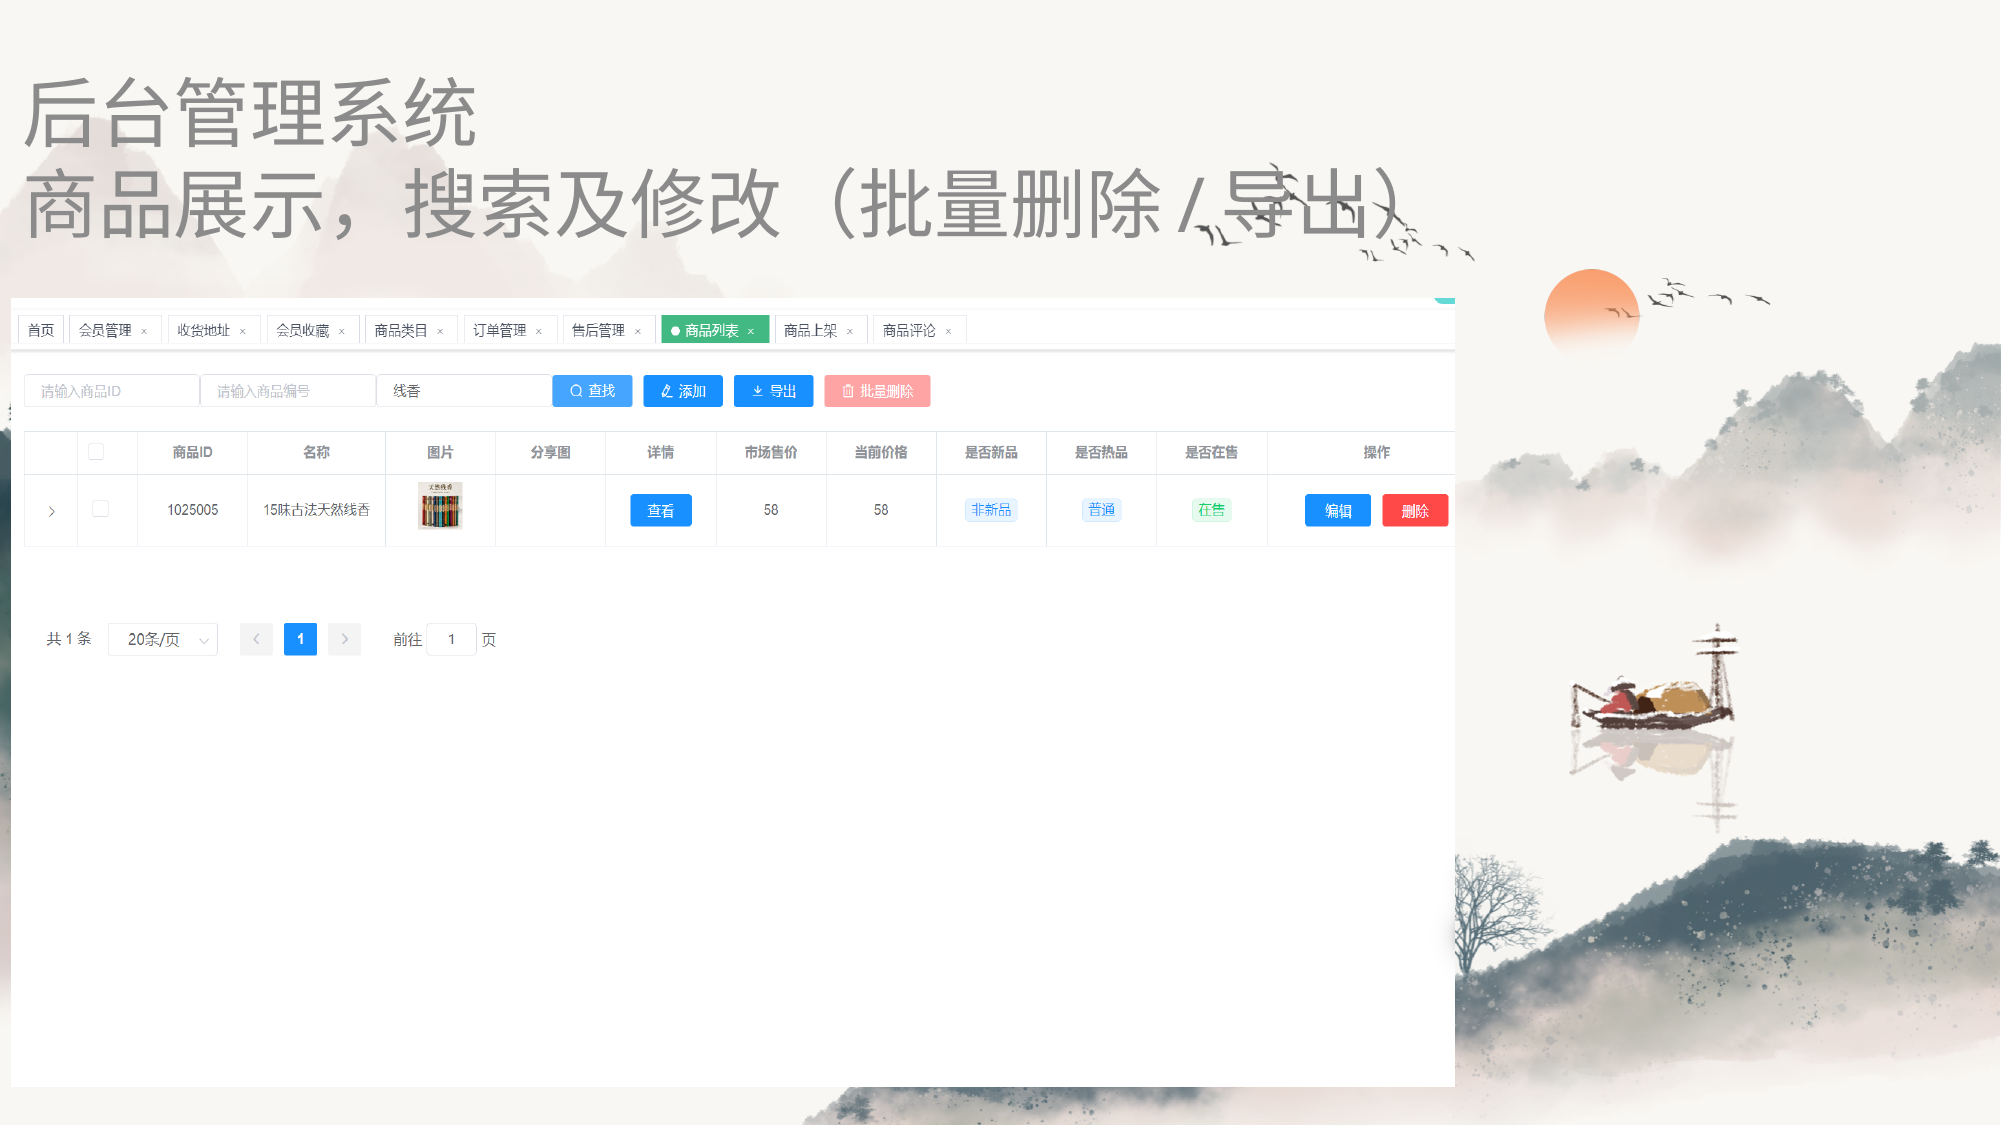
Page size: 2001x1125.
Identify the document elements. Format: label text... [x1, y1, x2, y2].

picture [0, 162, 2000, 1125]
title 后台管理系统 商品展示，搜索及修改（批量删除/导出） [22, 61, 1496, 248]
